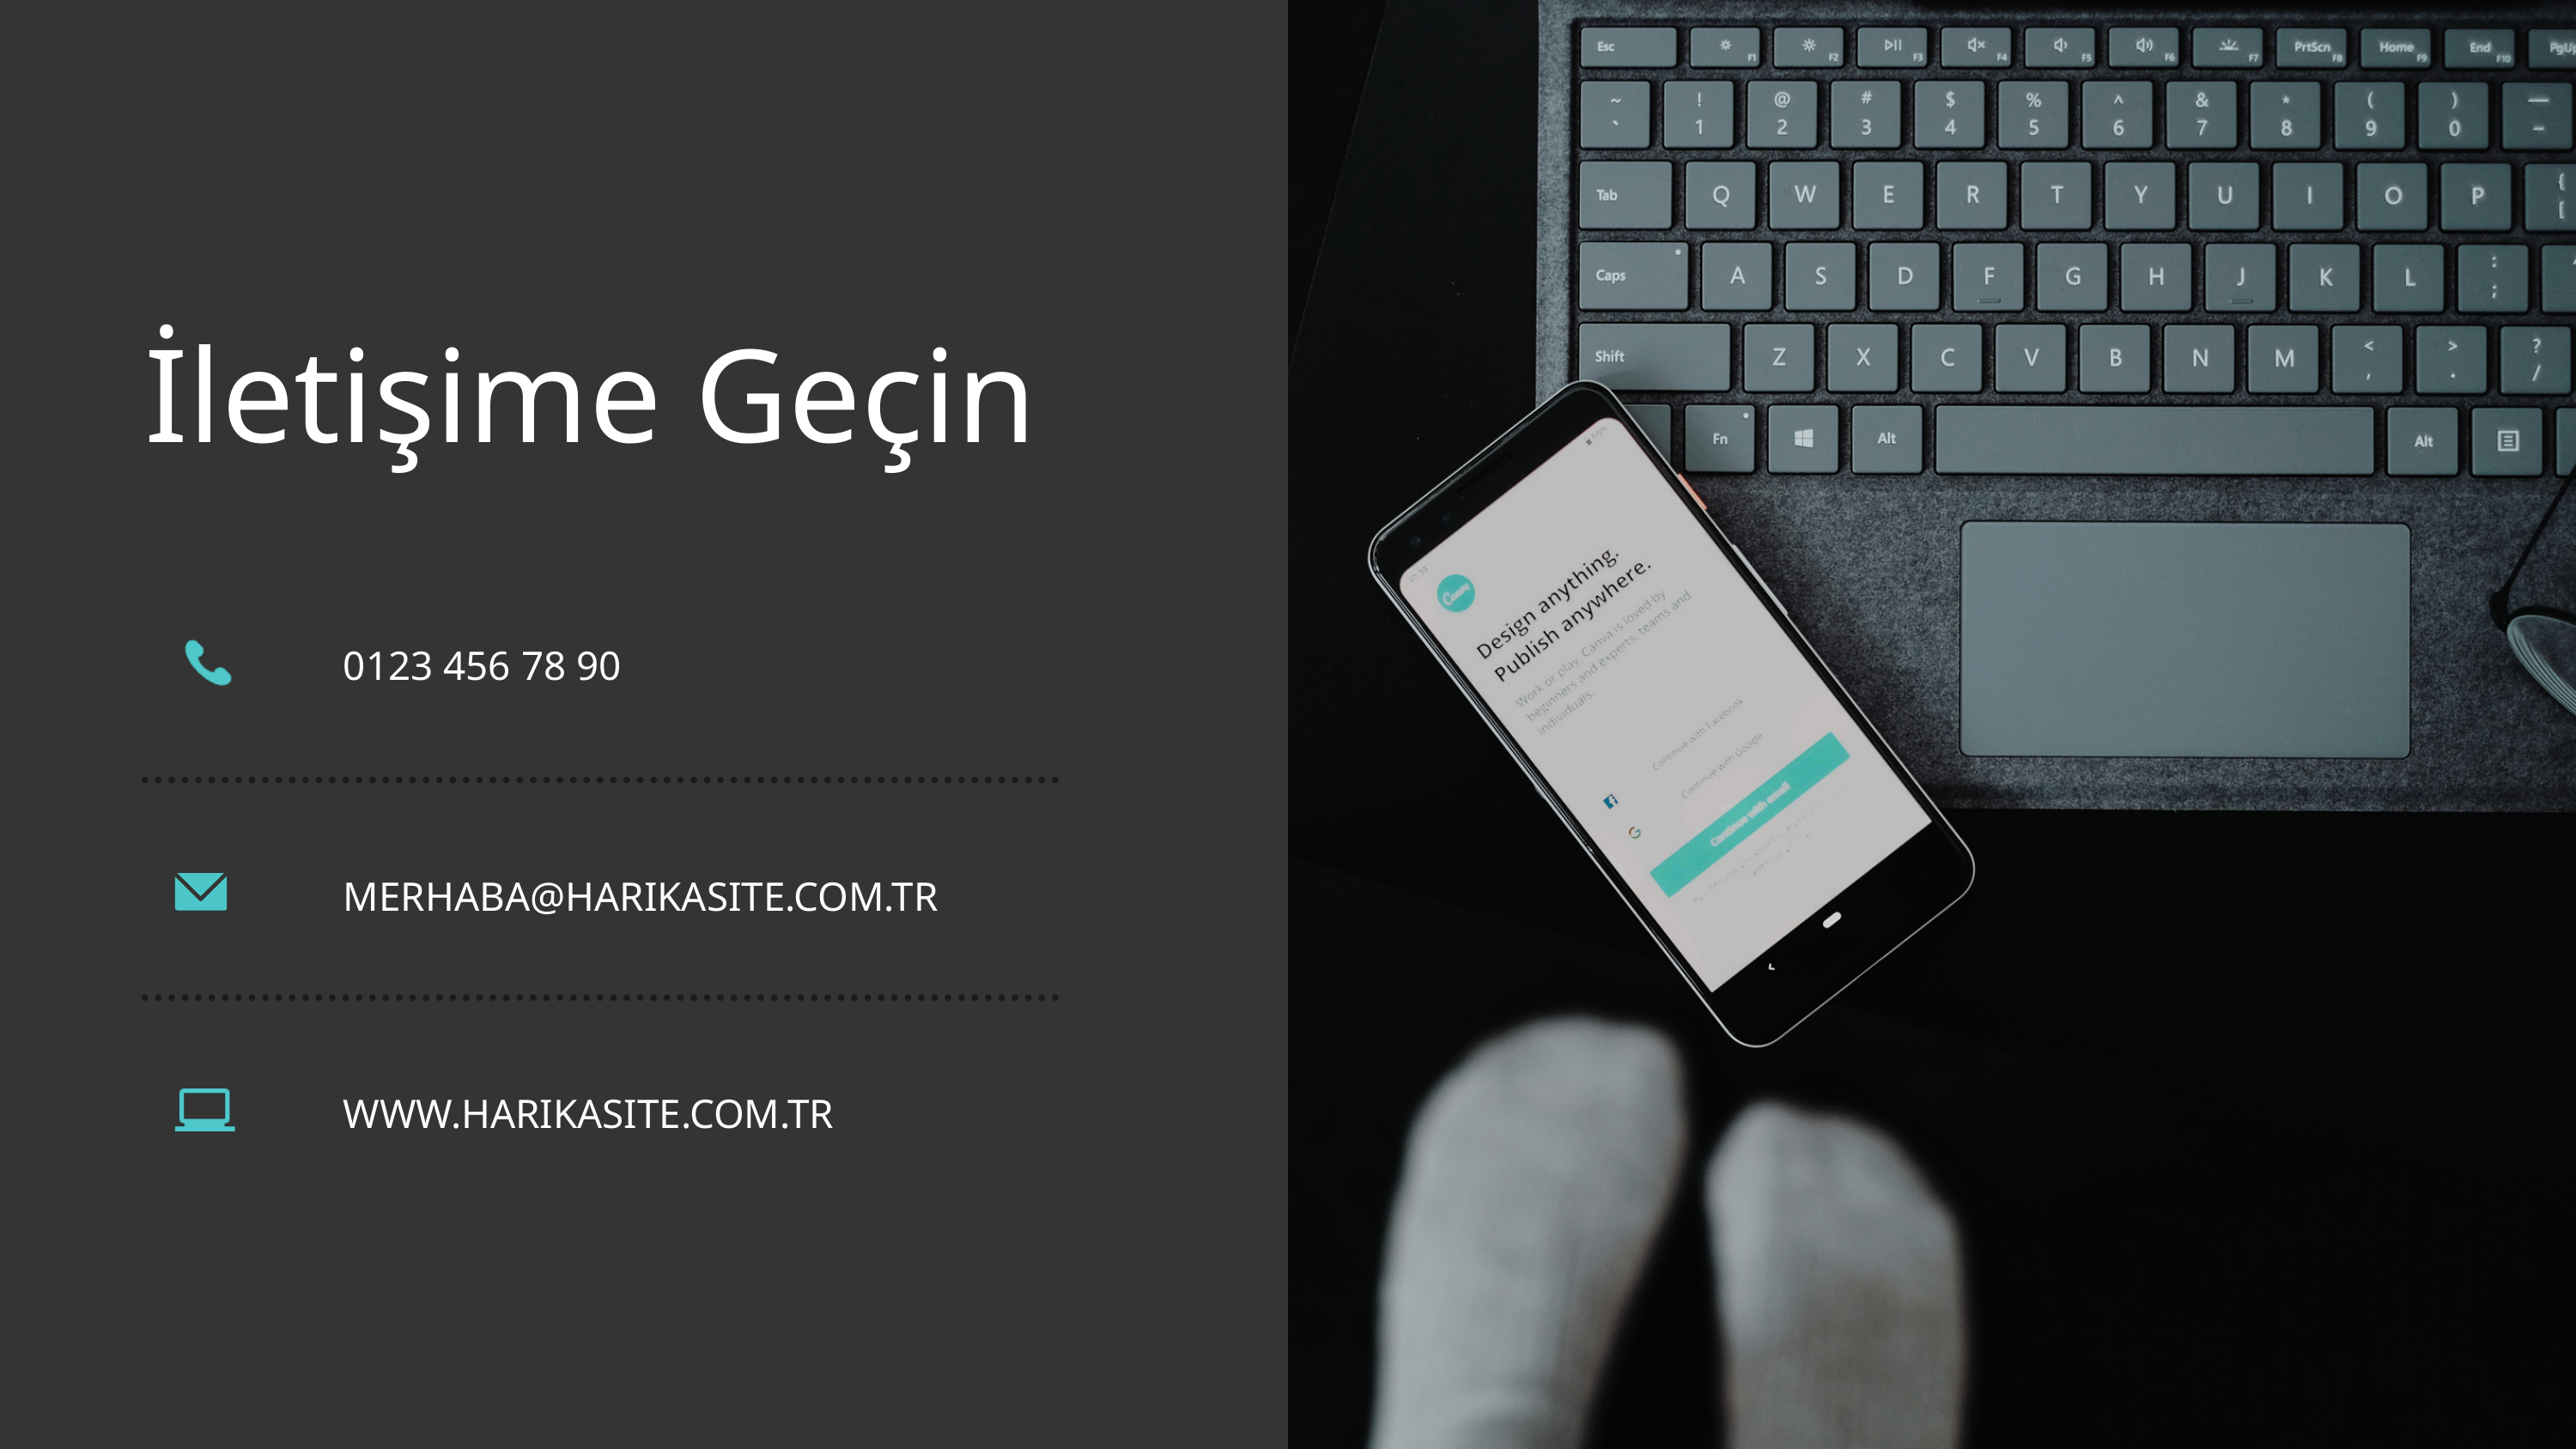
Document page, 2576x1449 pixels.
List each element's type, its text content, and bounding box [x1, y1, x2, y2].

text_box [174, 638, 1058, 698]
text_box İletişime Geçin [144, 313, 1115, 469]
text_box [174, 1086, 1058, 1134]
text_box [174, 868, 1058, 916]
text_box [1287, 0, 2576, 1449]
